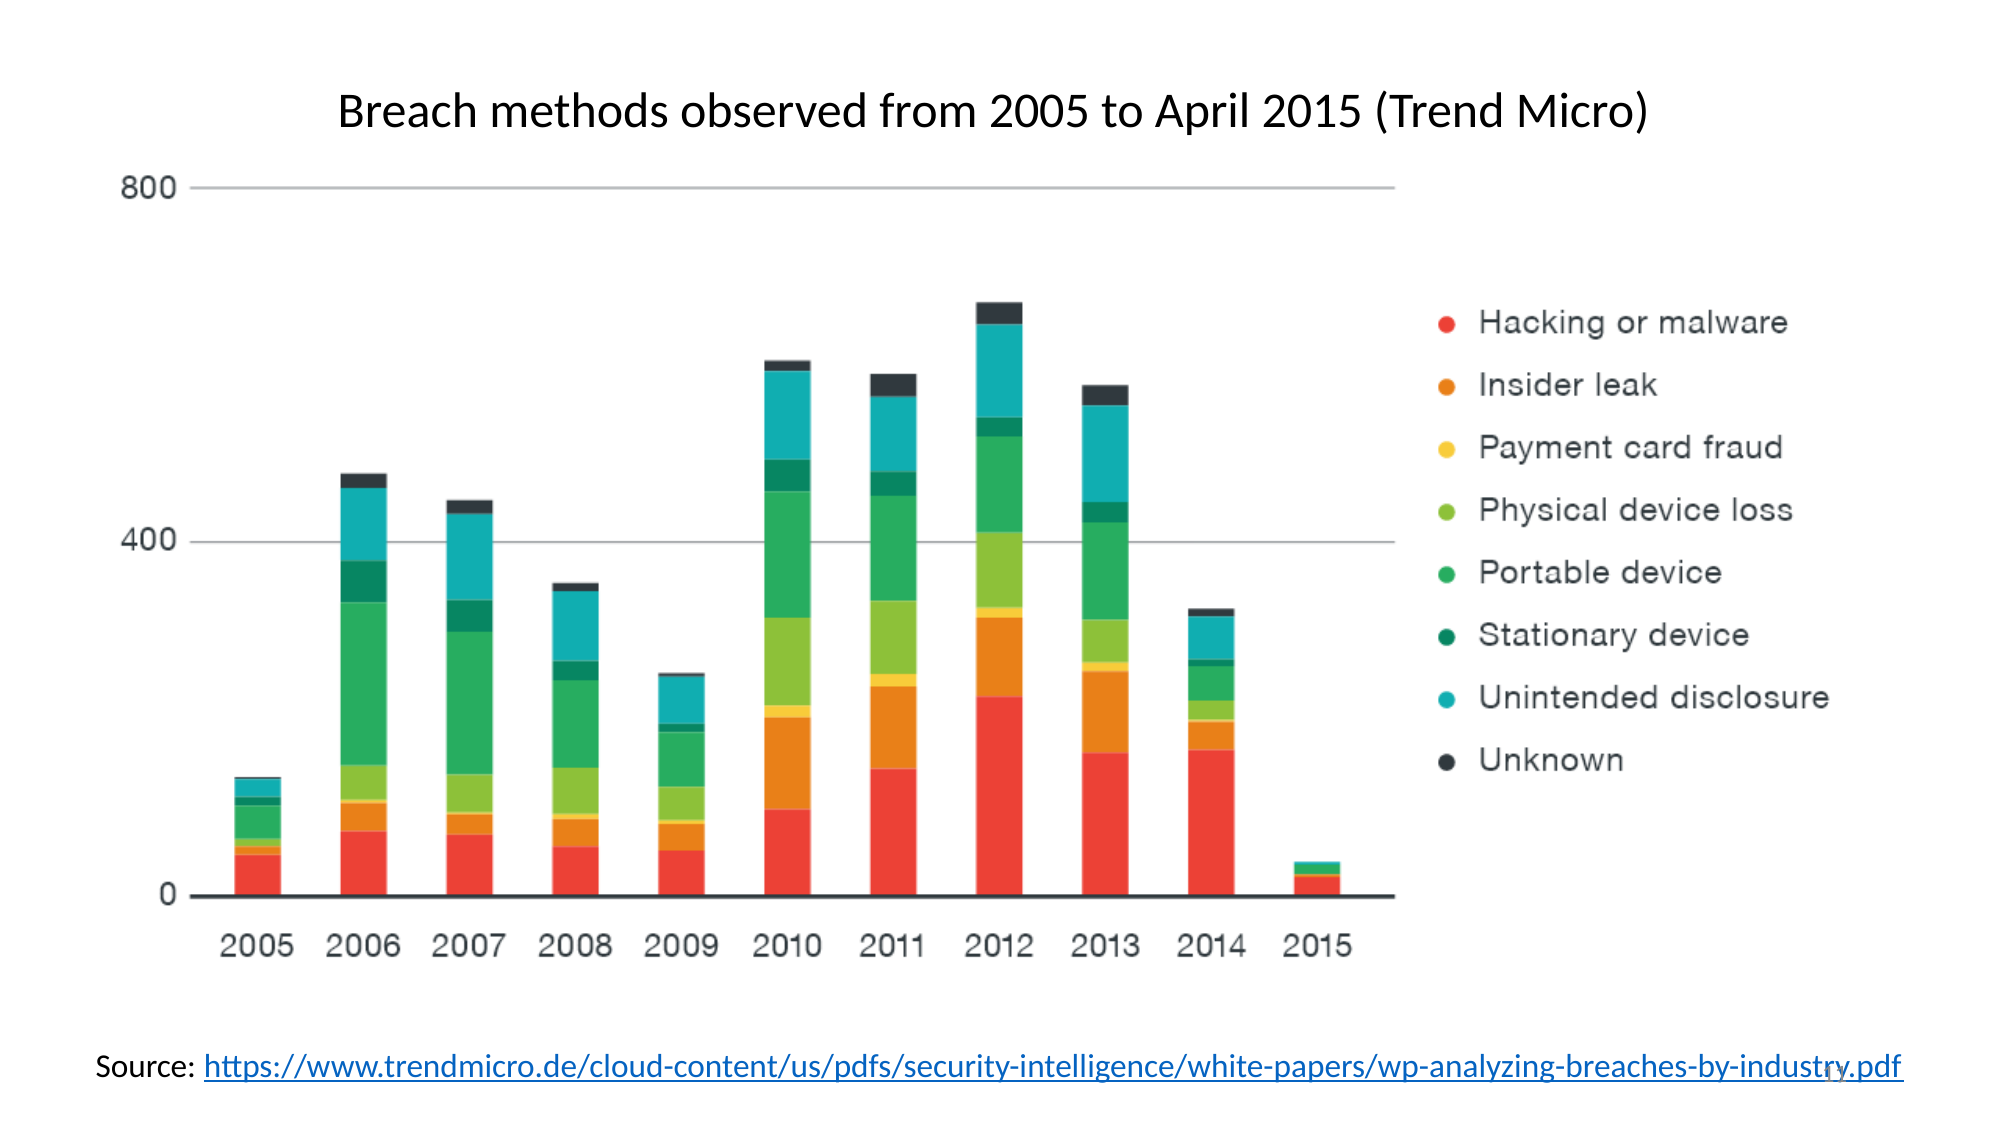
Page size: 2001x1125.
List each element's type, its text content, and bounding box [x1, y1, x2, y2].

text_box Breach methods observed from 2005 to April 2015 (Trend Micro) [307, 70, 1681, 142]
picture [61, 145, 1939, 980]
text_box Source: https://www.trendmicro.de/cloud-content/us/pdfs/security-intelligence/white-papers/wp-analyzing-breaches-by-industry.pdf [34, 1036, 1966, 1093]
slide_number 11 [1412, 1042, 1863, 1103]
